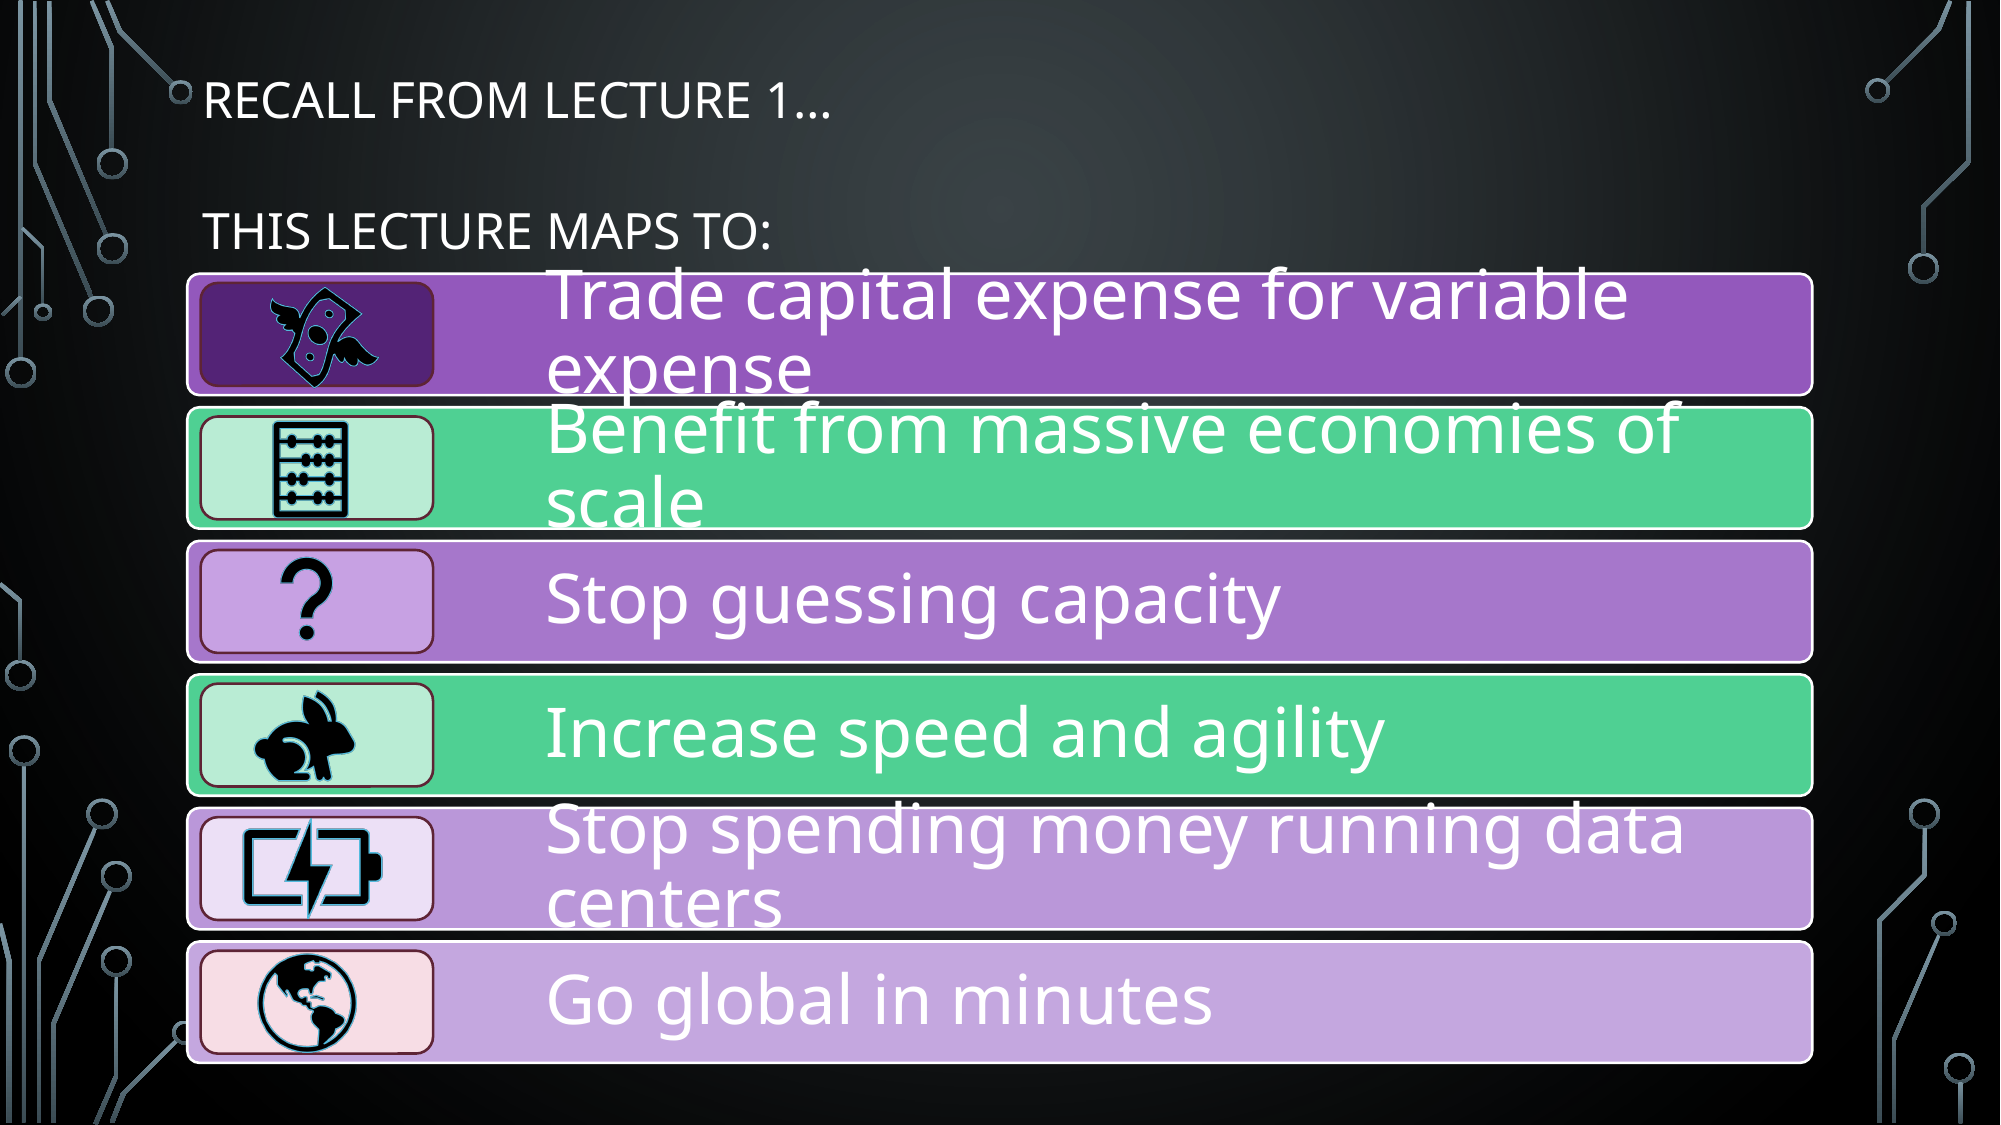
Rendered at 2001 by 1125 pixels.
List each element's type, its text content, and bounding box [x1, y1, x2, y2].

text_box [186, 273, 1813, 1064]
picture [258, 550, 356, 648]
title This lecture maps to: [187, 205, 1813, 264]
picture [237, 672, 388, 1065]
text_box Recall from lecture 1… [187, 0, 1813, 205]
picture [254, 412, 367, 526]
picture [268, 281, 381, 394]
